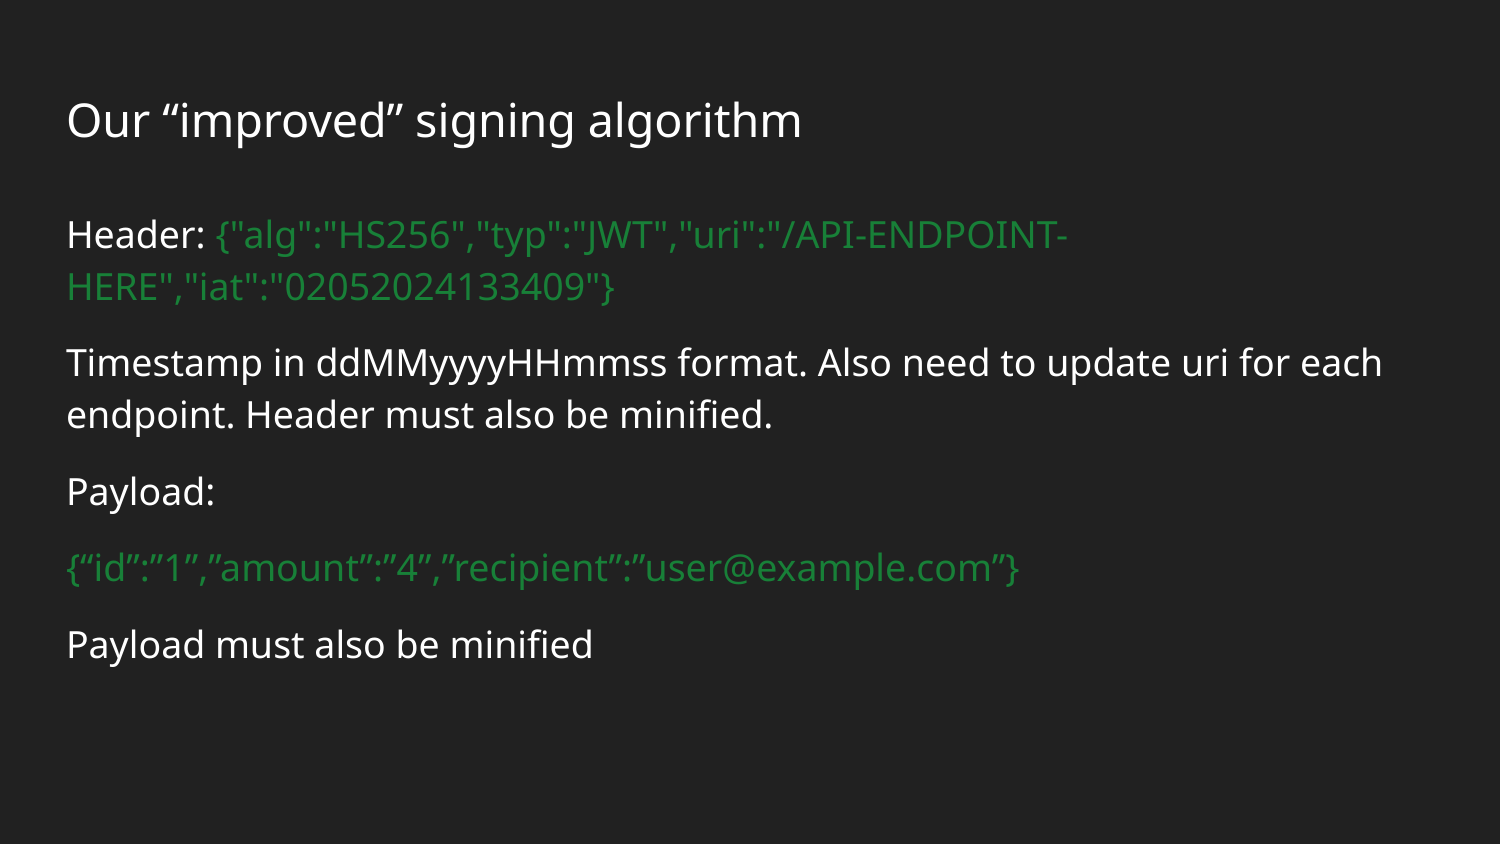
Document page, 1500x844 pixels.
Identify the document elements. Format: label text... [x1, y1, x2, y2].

list Header: {"alg":"HS256","typ":"JWT","uri":"/API-ENDPOINT-HERE","iat":"02052024133409"} Timestamp in ddMMyyyyHHmmss format. Also need to update uri for each endpoint. Header must also be minified. Payload: {“id”:”1”,”amount”:”4”,”recipient”:”user@example.com”} Payload must also be minified [51, 189, 1449, 750]
title Our “improved” signing algorithm [51, 72, 1449, 167]
